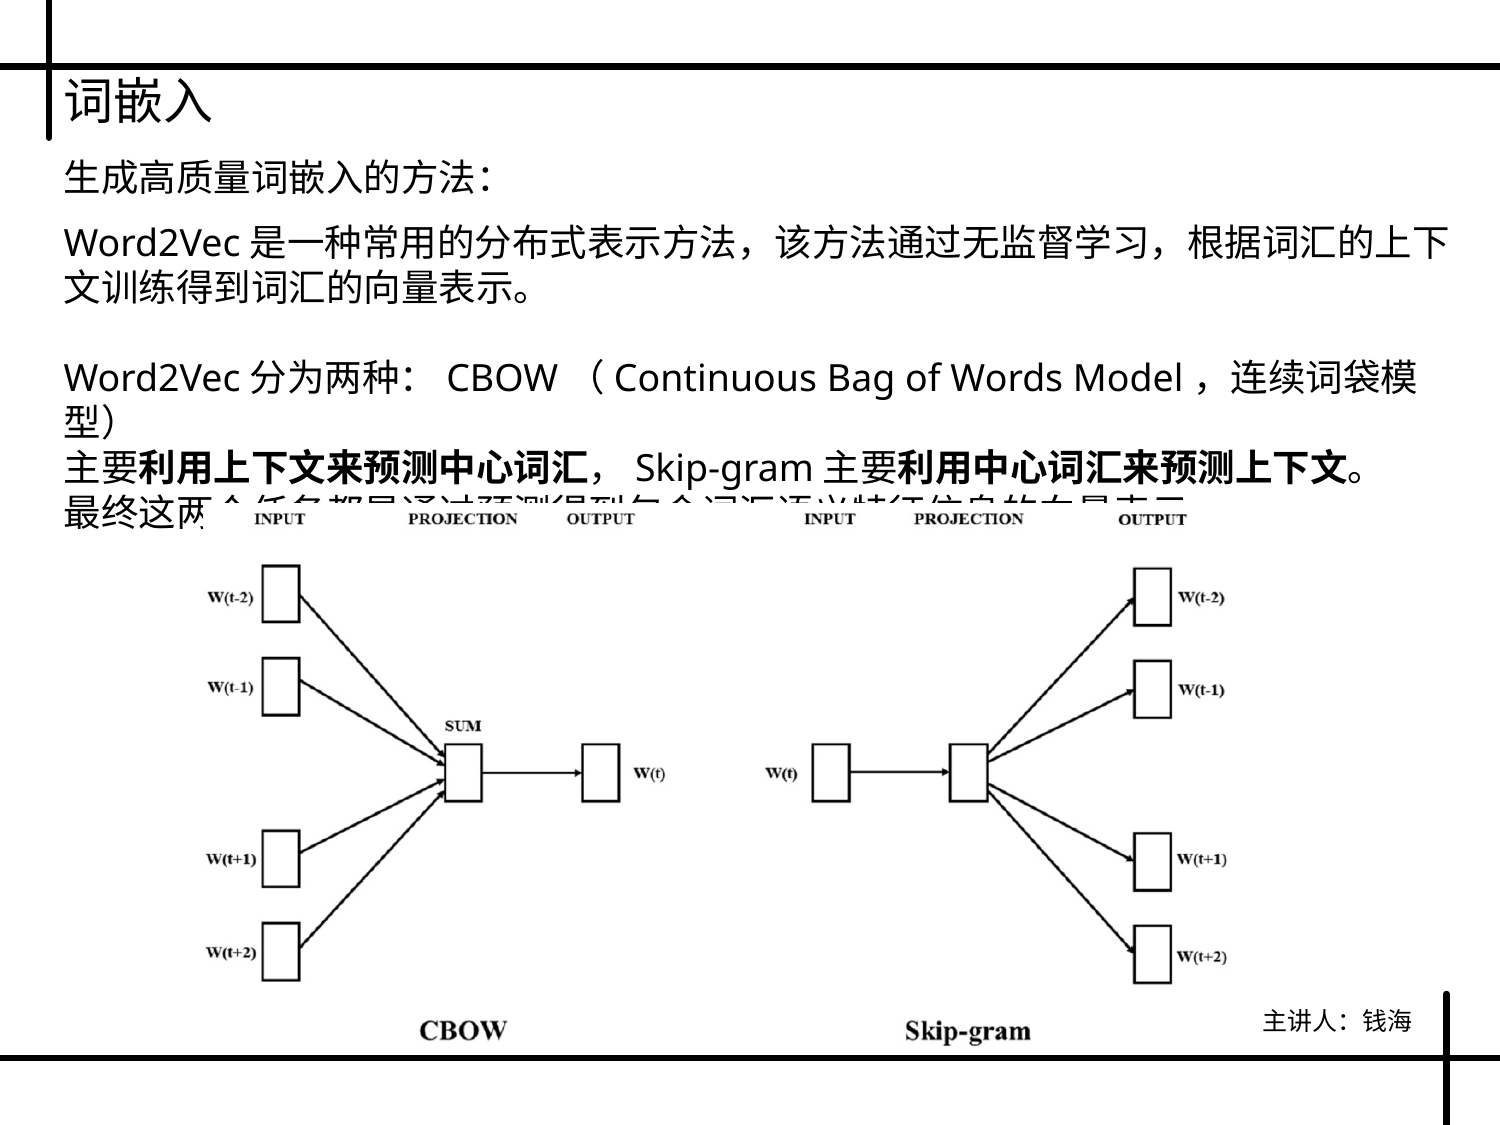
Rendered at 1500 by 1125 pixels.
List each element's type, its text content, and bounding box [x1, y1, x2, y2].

list 词嵌入 [48, 68, 1231, 138]
picture [203, 503, 1231, 1053]
text_box 生成高质量词嵌入的方法： [48, 146, 802, 207]
text_box Word2Vec是一种常用的分布式表示方法，该方法通过无监督学习，根据词汇的上下文训练得到词汇的向量表示。 Word2Vec分为两种：CBOW（Continuous Bag of Words Model，连续词袋模型） 主要利用上下文来预测中心词汇，Skip-gram主要利用中心词汇来预测上下文。 最终这两个任务都是通过预测得到包含词汇语义特征信息的向量表示。 [48, 211, 1472, 542]
